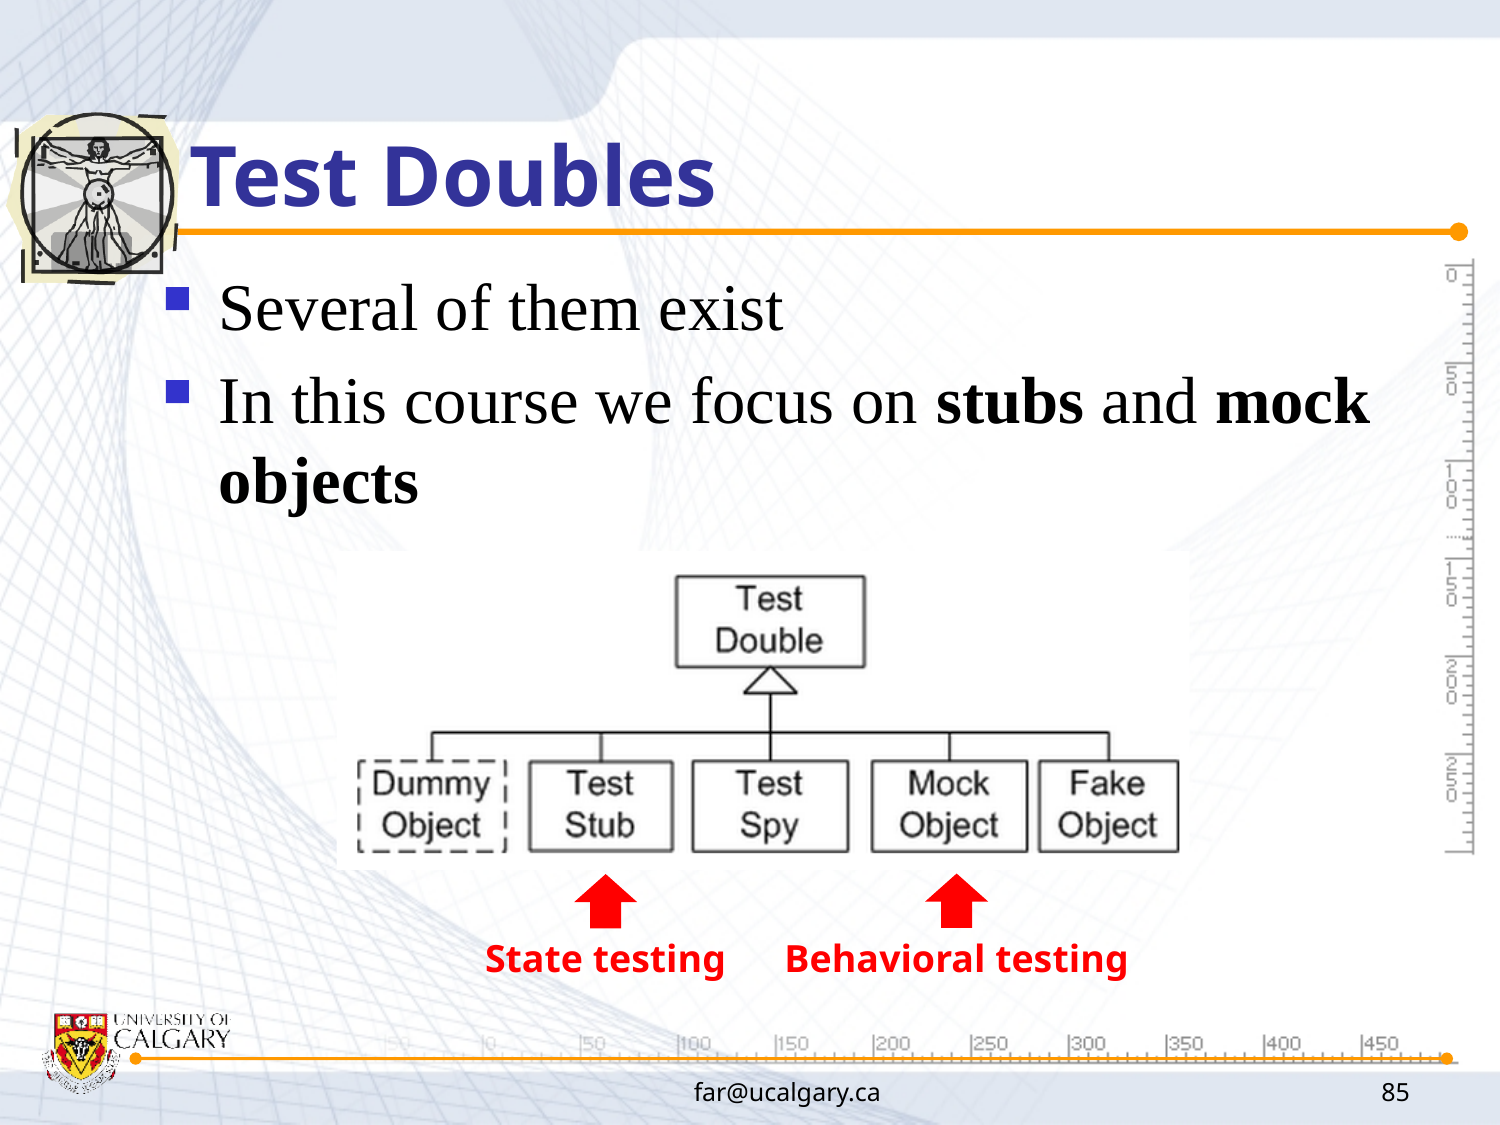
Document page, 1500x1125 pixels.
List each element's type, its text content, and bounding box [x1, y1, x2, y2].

slide_number 85 [1112, 1051, 1426, 1118]
picture [0, 0, 1500, 1125]
footer far@ucalgary.ca [549, 1051, 1026, 1118]
list Several of them exist In this course we focus on stubs and mock objects [147, 255, 1461, 1000]
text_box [734, 874, 1180, 988]
title Test Doubles [174, 42, 1468, 231]
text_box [418, 874, 732, 988]
